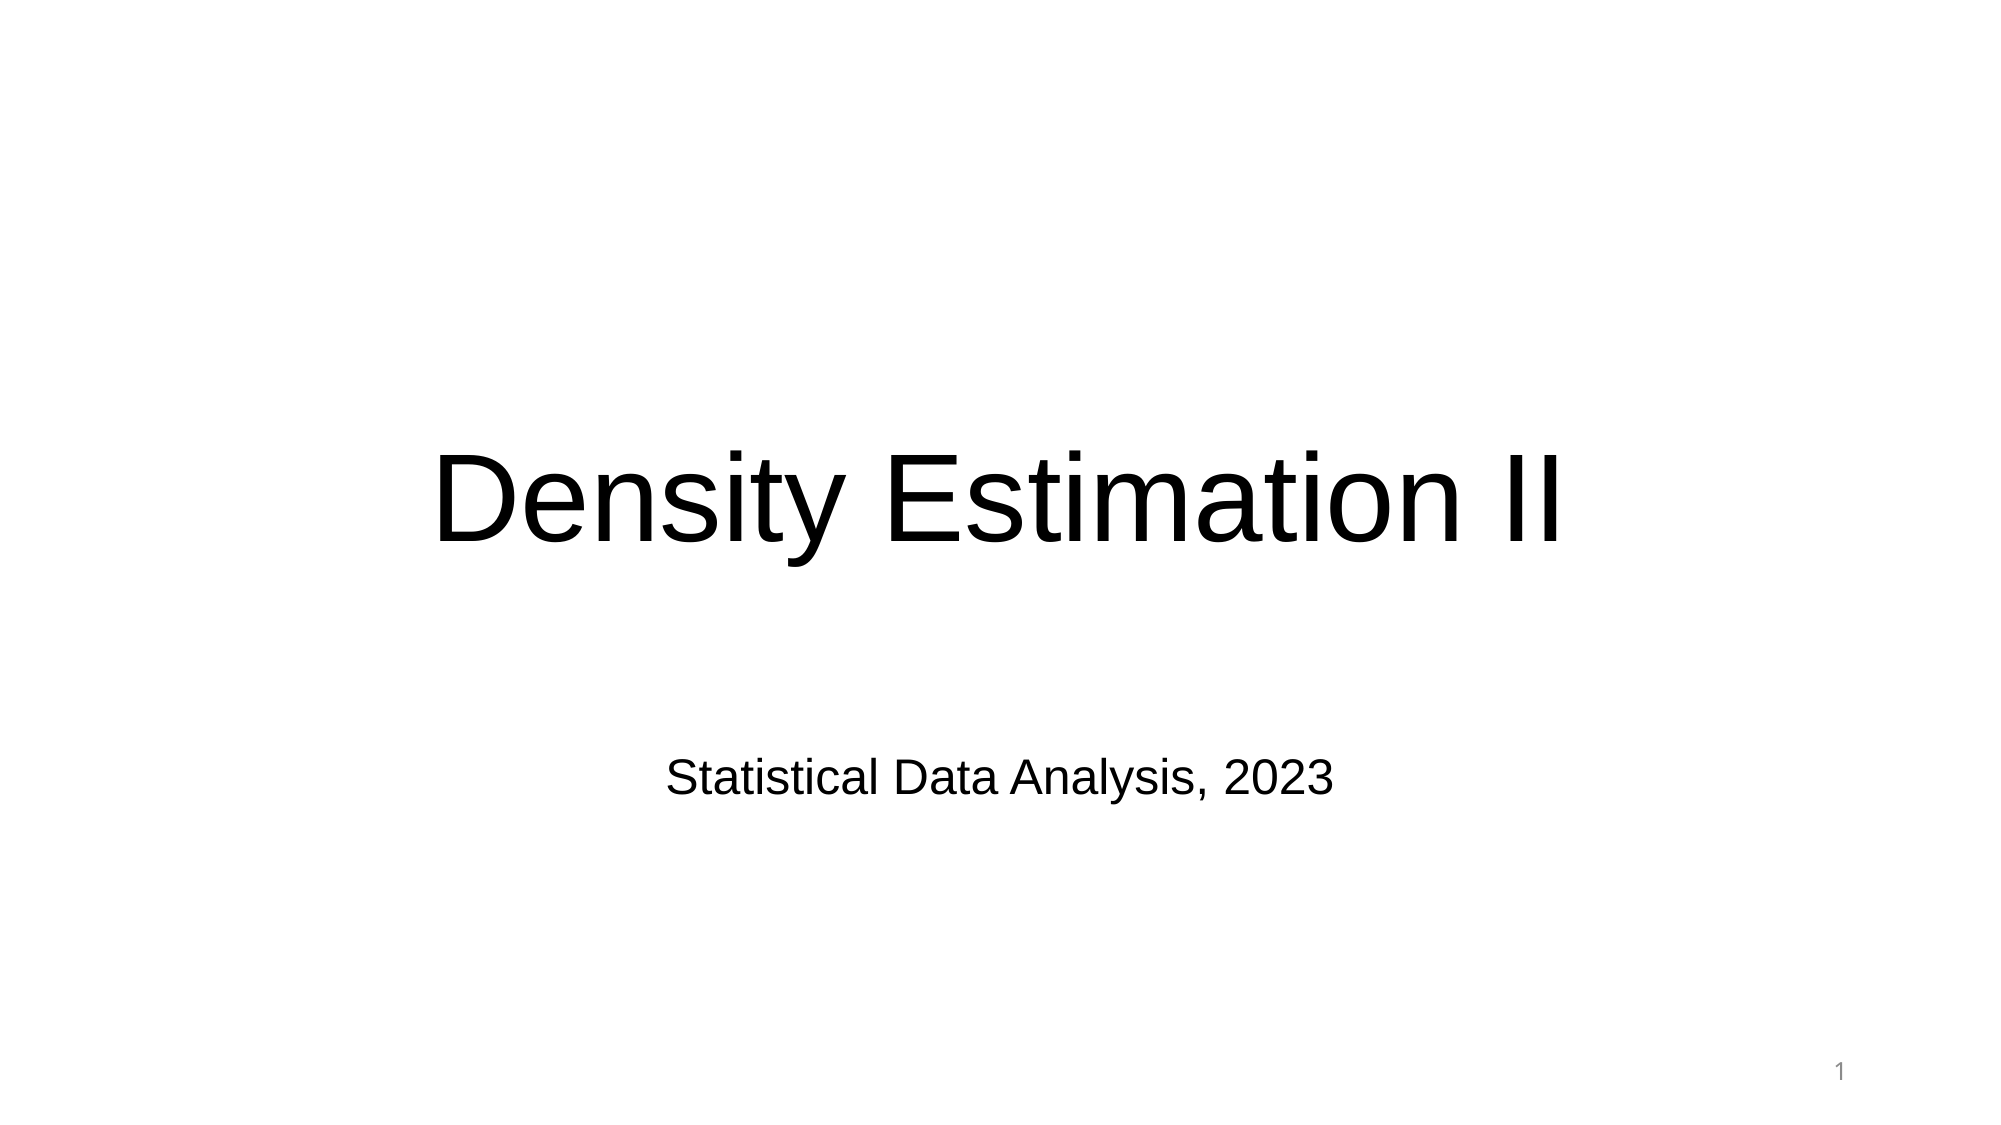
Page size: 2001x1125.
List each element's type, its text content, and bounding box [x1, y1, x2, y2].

title Density Estimation II [249, 184, 1750, 576]
slide_number 1 [1412, 1042, 1863, 1103]
subtitle Statistical Data Analysis, 2023 [249, 743, 1750, 906]
